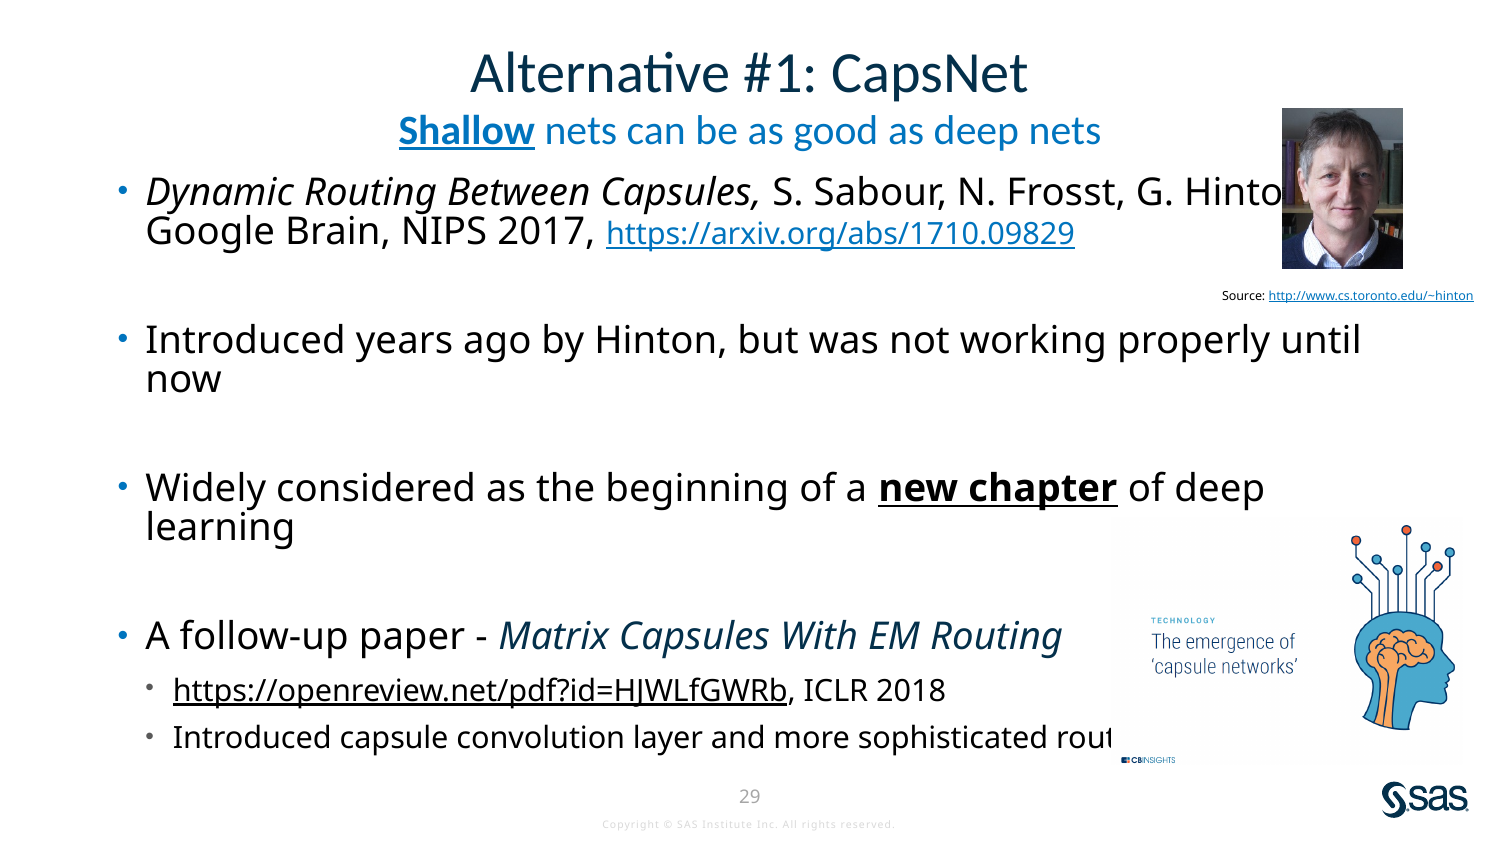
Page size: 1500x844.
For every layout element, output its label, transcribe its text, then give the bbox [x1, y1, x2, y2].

list Shallow nets can be as good as deep nets [102, 105, 1285, 150]
slide_number 29 [675, 780, 825, 818]
picture [1282, 107, 1403, 269]
list Dynamic Routing Between Capsules, S. Sabour, N. Frosst, G. Hinton, Google Brain, NIPS 2017, https://arxiv.org/abs/1710.09829 Introduced years ago by Hinton, but was not working properly until now Widely considered as the beginning of a new chapter of deep learning A follow-up paper - Matrix Capsules With EM Routing https://openreview.net/pdf?id=HJWLfGWRb, ICLR 2018 Introduced capsule convolution layer and more sophisticated routing [102, 166, 1398, 765]
title Alternative #1: CapsNet [102, 31, 1398, 105]
text_box Source: http://www.cs.toronto.edu/~hinton [1207, 280, 1500, 313]
picture [1111, 517, 1463, 765]
